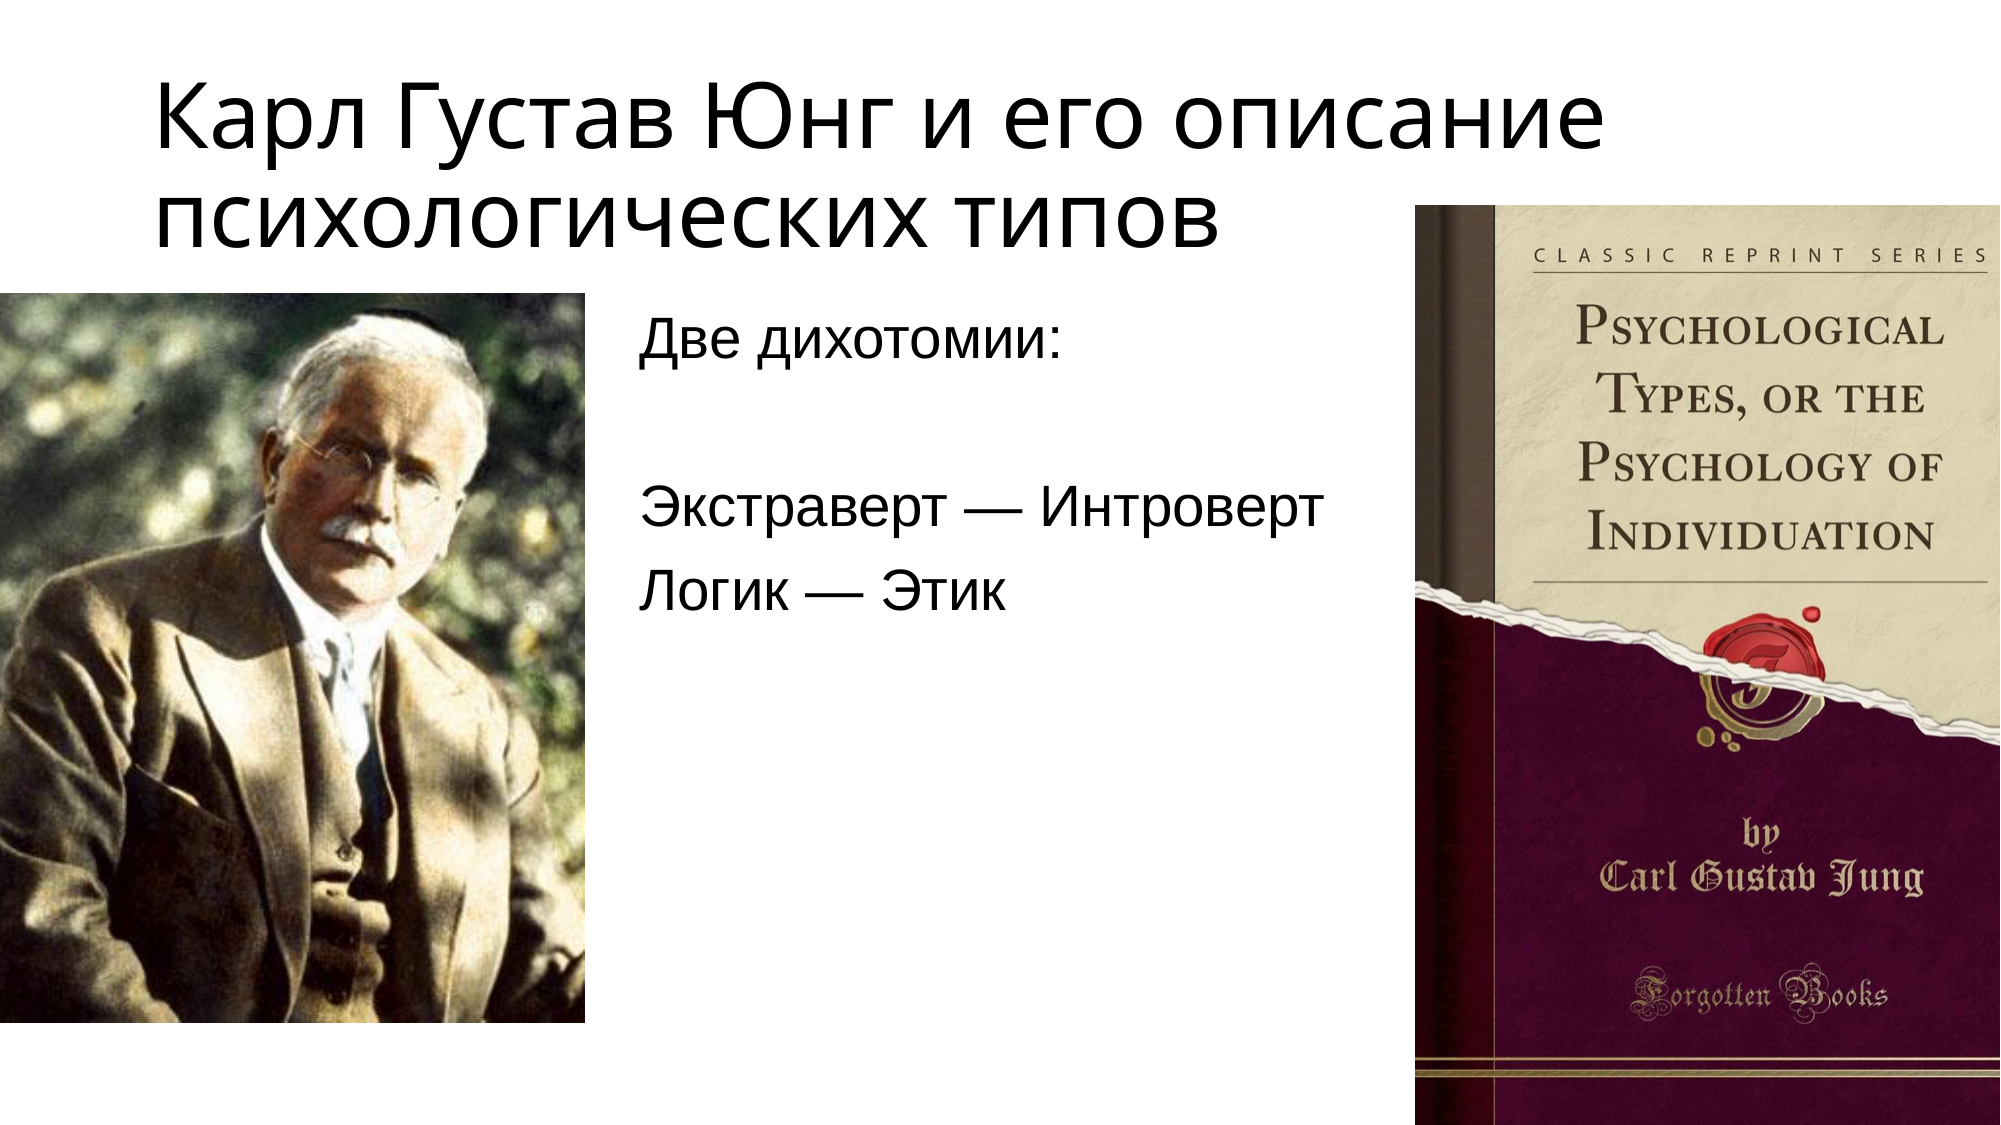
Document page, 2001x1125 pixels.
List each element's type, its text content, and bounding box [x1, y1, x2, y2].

picture [0, 293, 585, 1024]
list Две дихотомии: Экстраверт — Интроверт Логик — Этик [624, 301, 1368, 1015]
picture [1415, 205, 2000, 1125]
title Карл Густав Юнг и его описание психологических типов [137, 59, 1863, 278]
